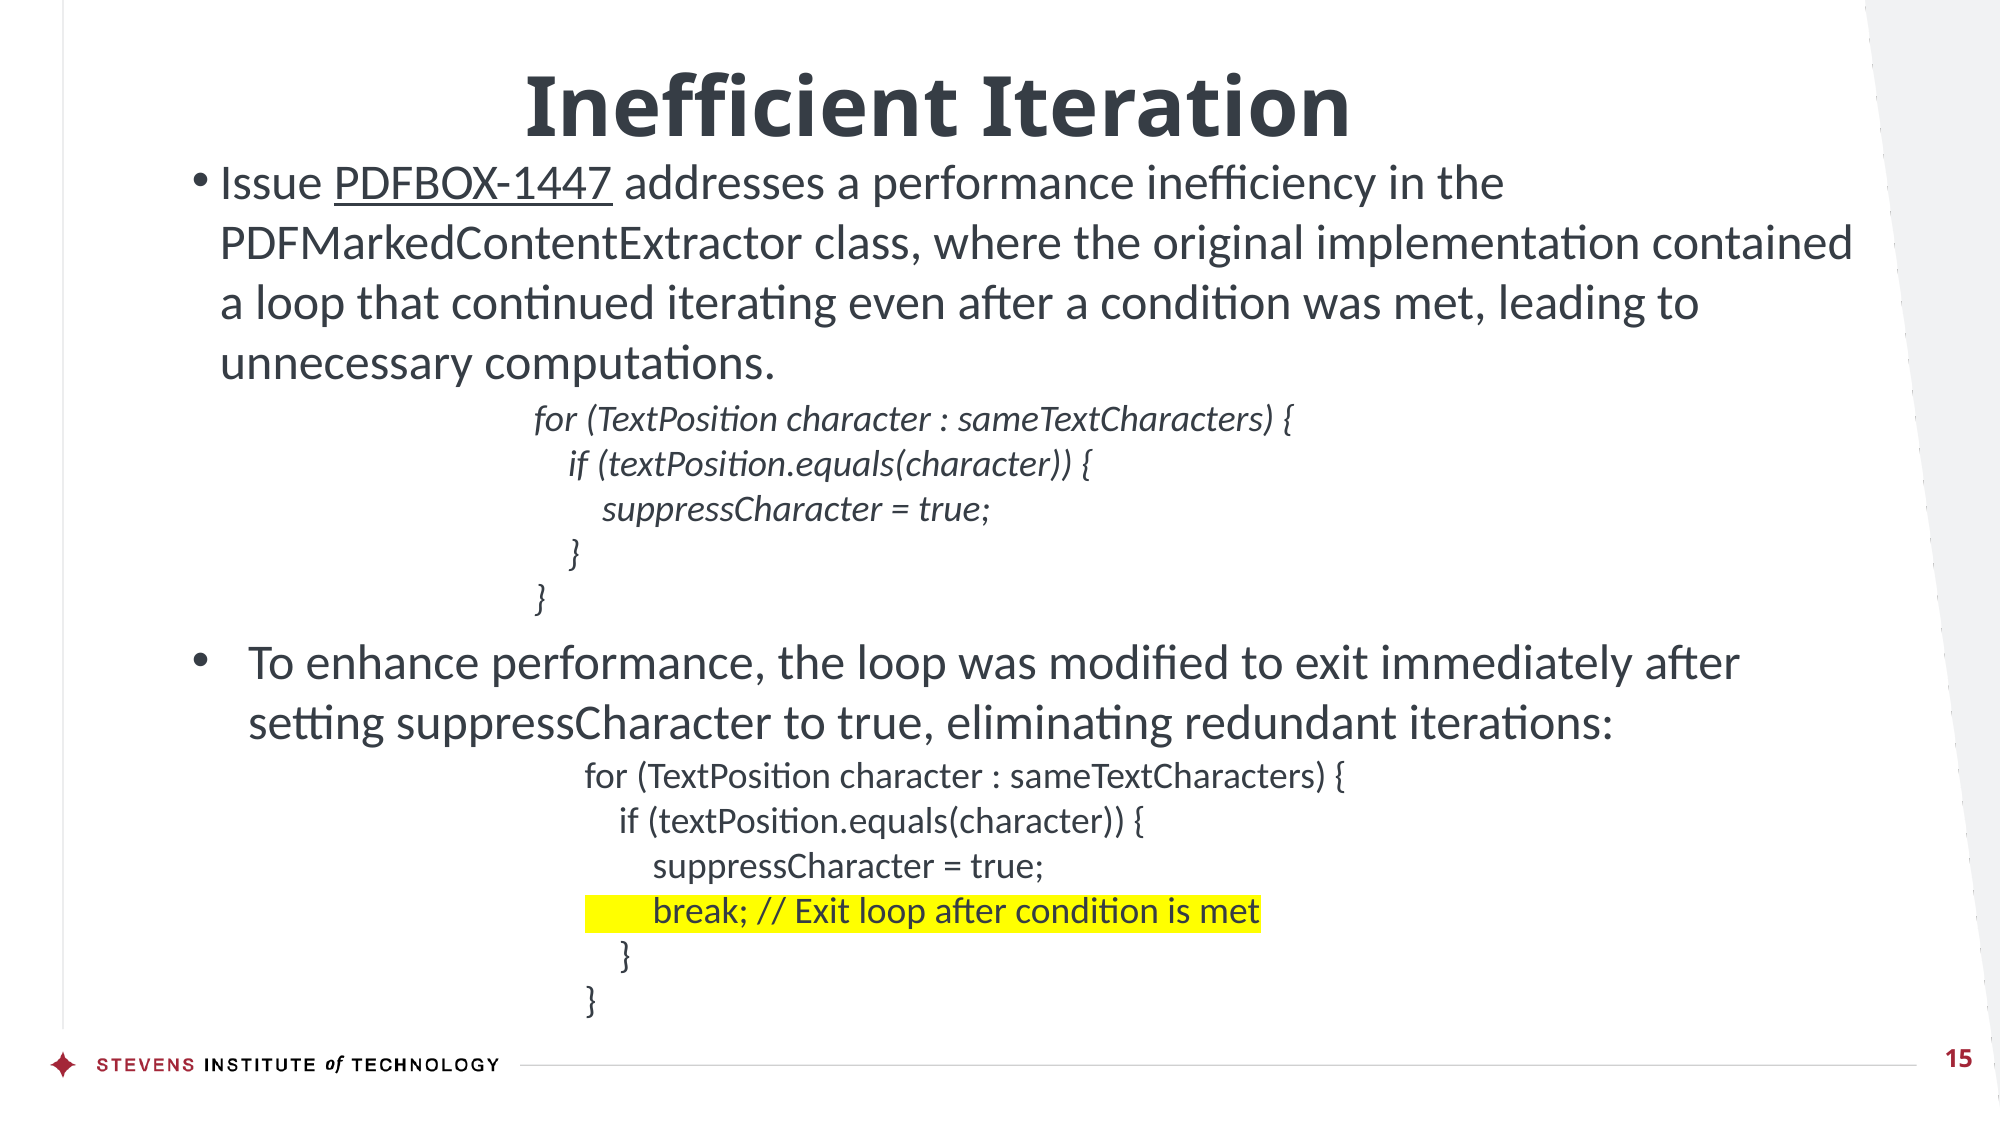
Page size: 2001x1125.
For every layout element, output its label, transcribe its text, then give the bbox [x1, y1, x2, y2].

title Inefficient Iteration [61, 57, 1819, 178]
text_box for (TextPosition character : sameTextCharacters) { if (textPosition.equals(character)) { suppressCharacter = true; break; // Exit loop after condition is met } } [569, 743, 1571, 1029]
text_box Issue PDFBOX-1447 addresses a performance inefficiency in the PDFMarkedContentExtractor class, where the original implementation contained a loop that continued iterating even after a condition was met, leading to unnecessary computations. To enhance performance, the loop was modified to exit immediately after setting suppressCharacter to true, eliminating redundant iterations: [177, 141, 1891, 787]
text_box for (TextPosition character : sameTextCharacters) { if (textPosition.equals(character)) { suppressCharacter = true; } } [519, 386, 1520, 627]
slide_number 15 [1538, 1029, 1988, 1090]
